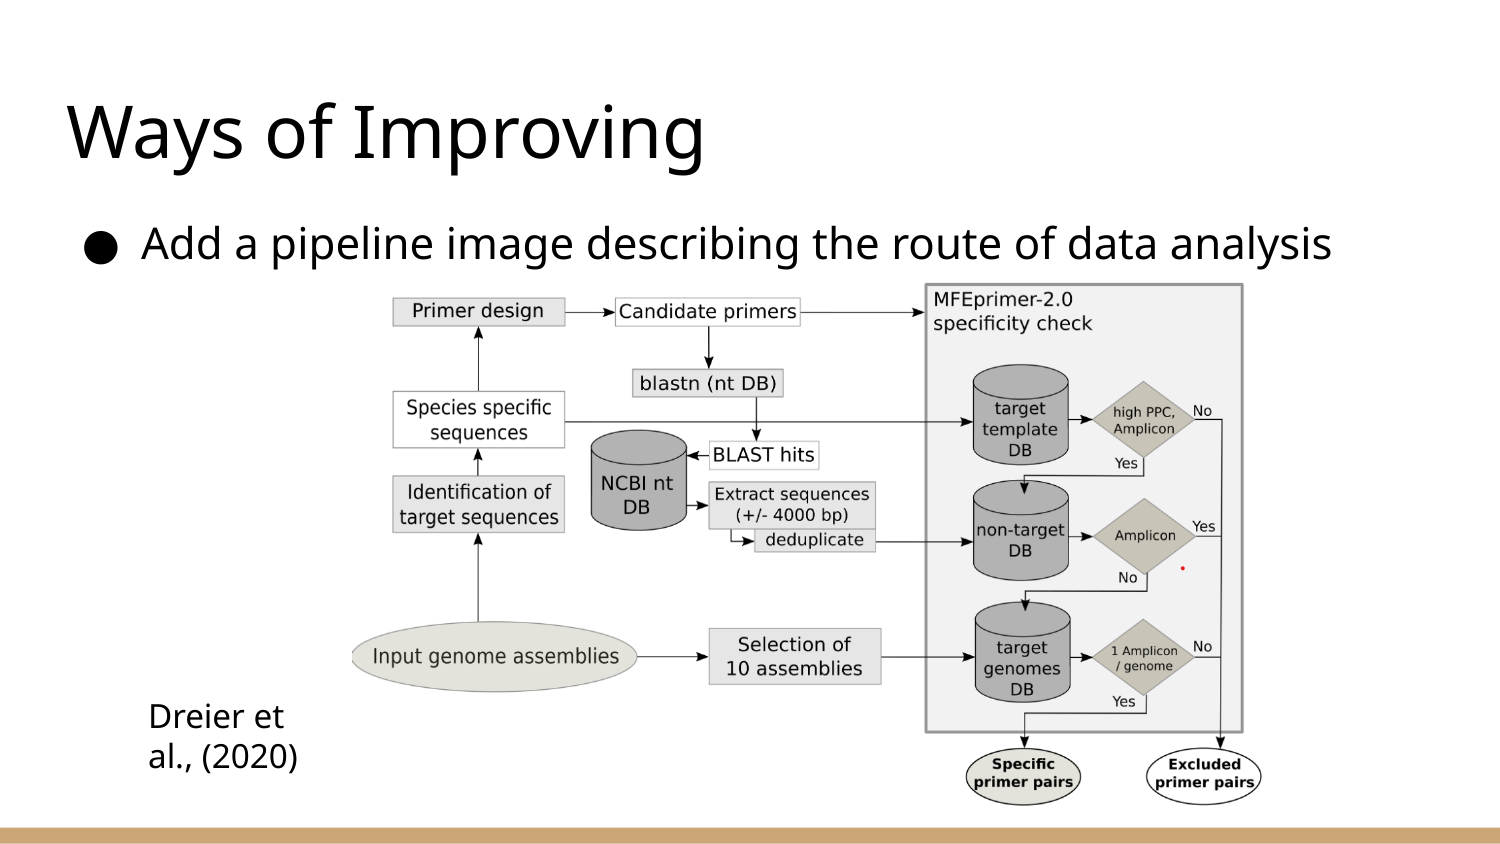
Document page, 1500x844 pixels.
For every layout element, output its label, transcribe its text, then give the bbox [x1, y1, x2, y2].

title Ways of Improving [51, 51, 1449, 189]
list Add a pipeline image describing the route of data analysis [51, 200, 1449, 752]
picture [352, 271, 1272, 814]
text_box Dreier et al., (2020) [133, 680, 347, 743]
